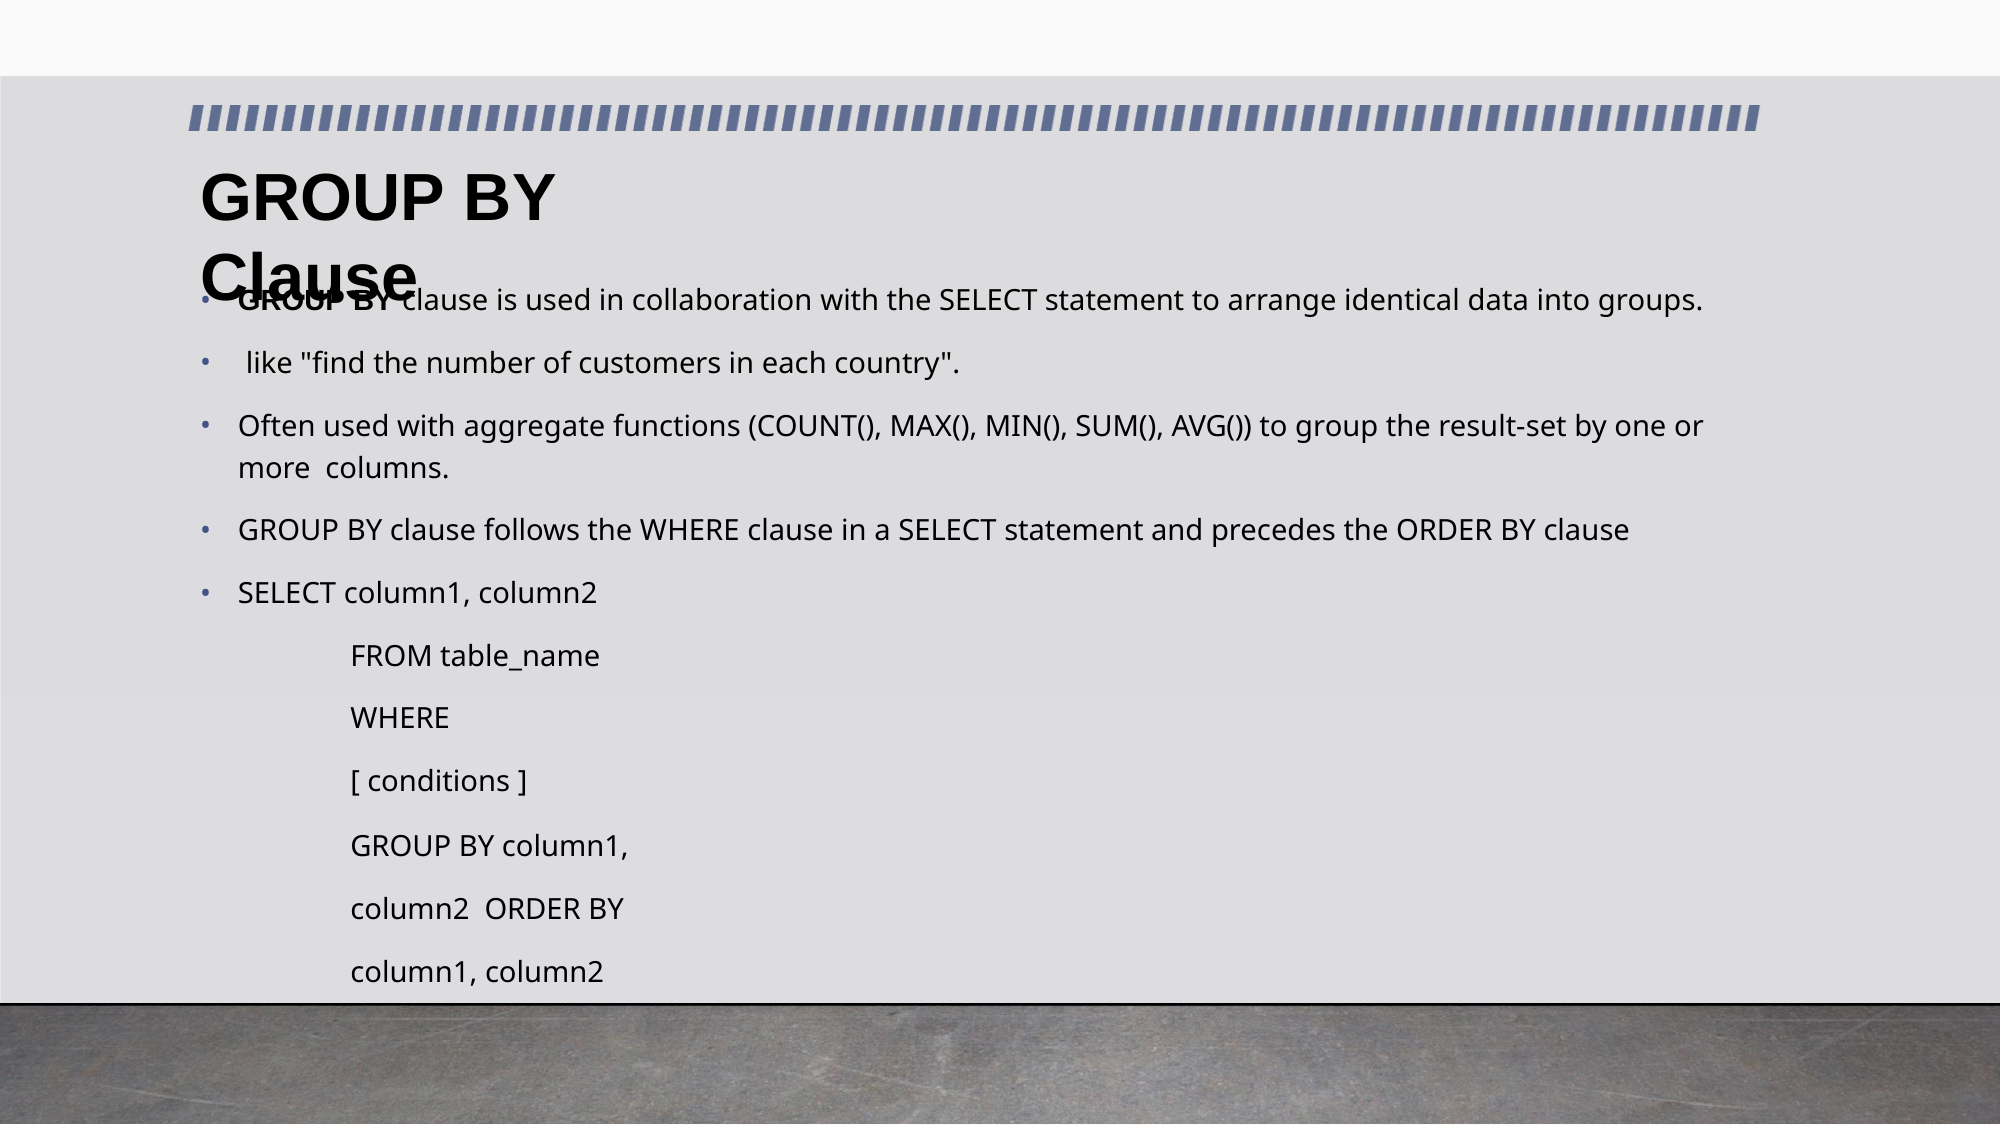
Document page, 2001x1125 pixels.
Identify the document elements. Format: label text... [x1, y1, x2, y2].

text_box GROUP BY clause is used in collaboration with the SELECT statement to arrange identical data into groups. like "find the number of customers in each country". Often used with aggregate functions (COUNT(), MAX(), MIN(), SUM(), AVG()) to group the result-set by one or more columns. GROUP BY clause follows the WHERE clause in a SELECT statement and precedes the ORDER BY clause SELECT column1, column2 FROM table_name WHERE [ conditions ] GROUP BY column1, column2 ORDER BY column1, column2 [198, 279, 1732, 989]
title GROUP BY Clause [198, 151, 793, 279]
picture [0, 1006, 2000, 1125]
picture [0, 0, 2000, 1003]
